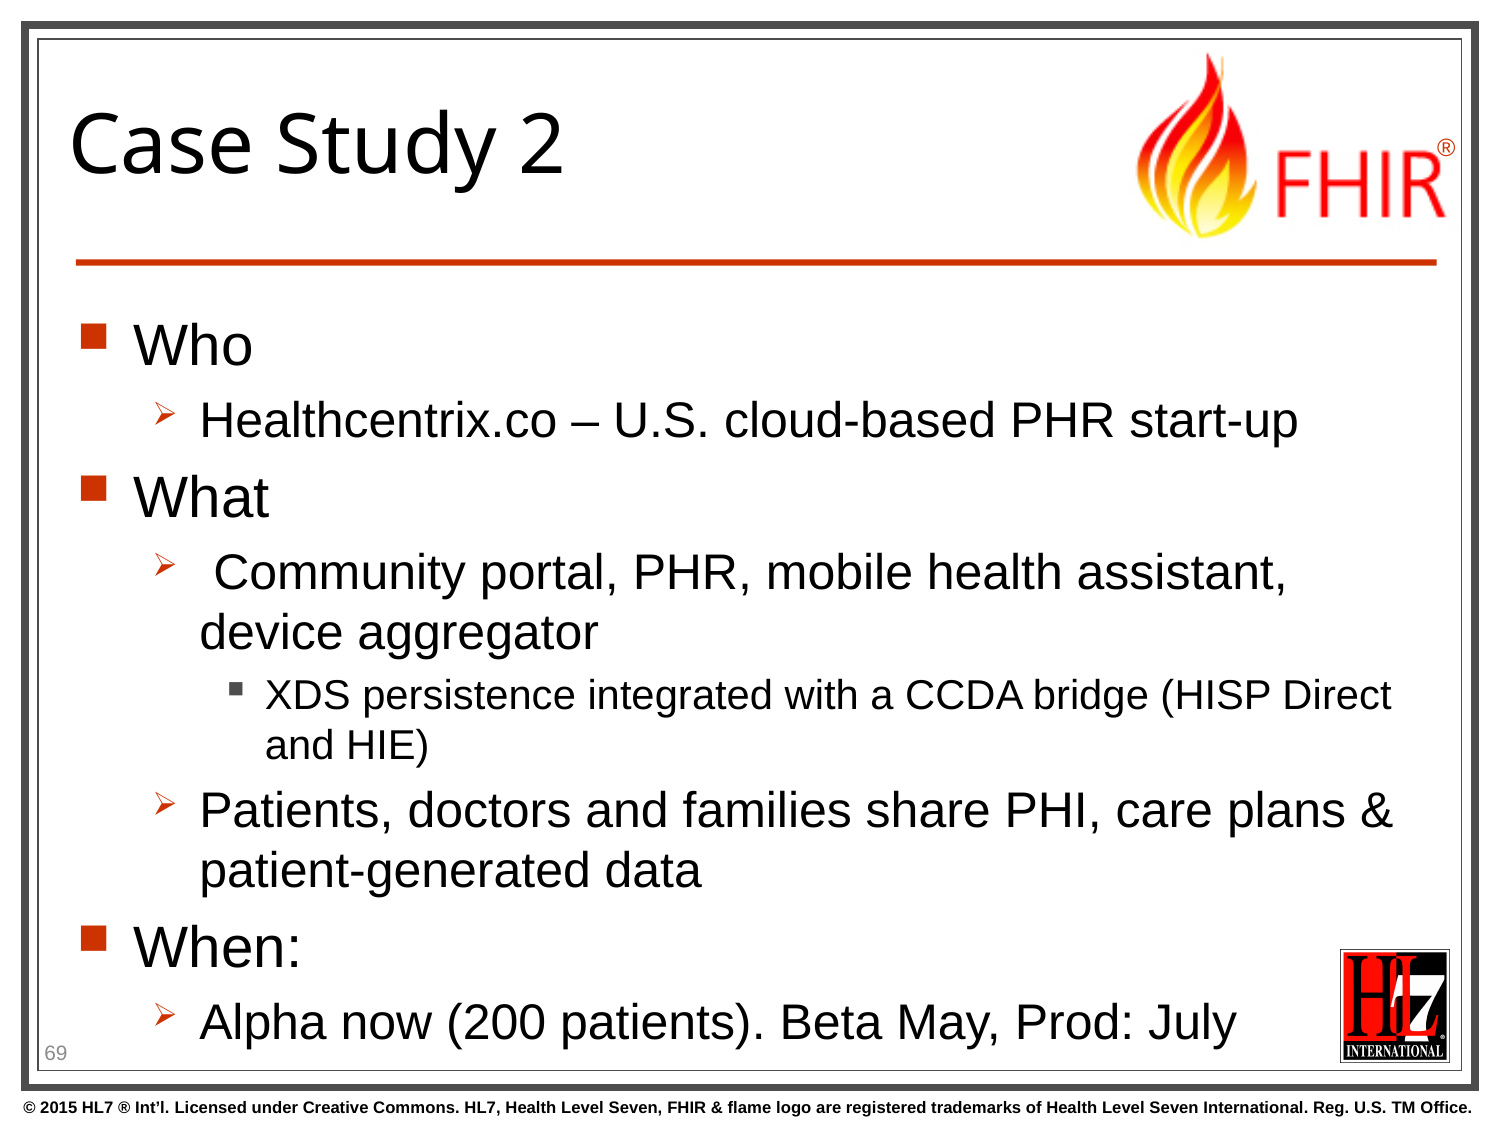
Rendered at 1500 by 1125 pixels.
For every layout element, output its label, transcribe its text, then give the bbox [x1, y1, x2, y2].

list Who Healthcentrix.co – U.S. cloud-based PHR start-up What Community portal, PHR, mobile health assistant, device aggregator XDS persistence integrated with a CCDA bridge (HISP Direct and HIE) Patients, doctors and families share PHI, care plans & patient-generated data When: Alpha now (200 patients). Beta May, Prod: July [62, 299, 1438, 1059]
picture [1124, 42, 1458, 249]
picture [1340, 949, 1450, 1063]
slide_number 69 [29, 1034, 148, 1071]
title Case Study 2 [53, 54, 1128, 244]
